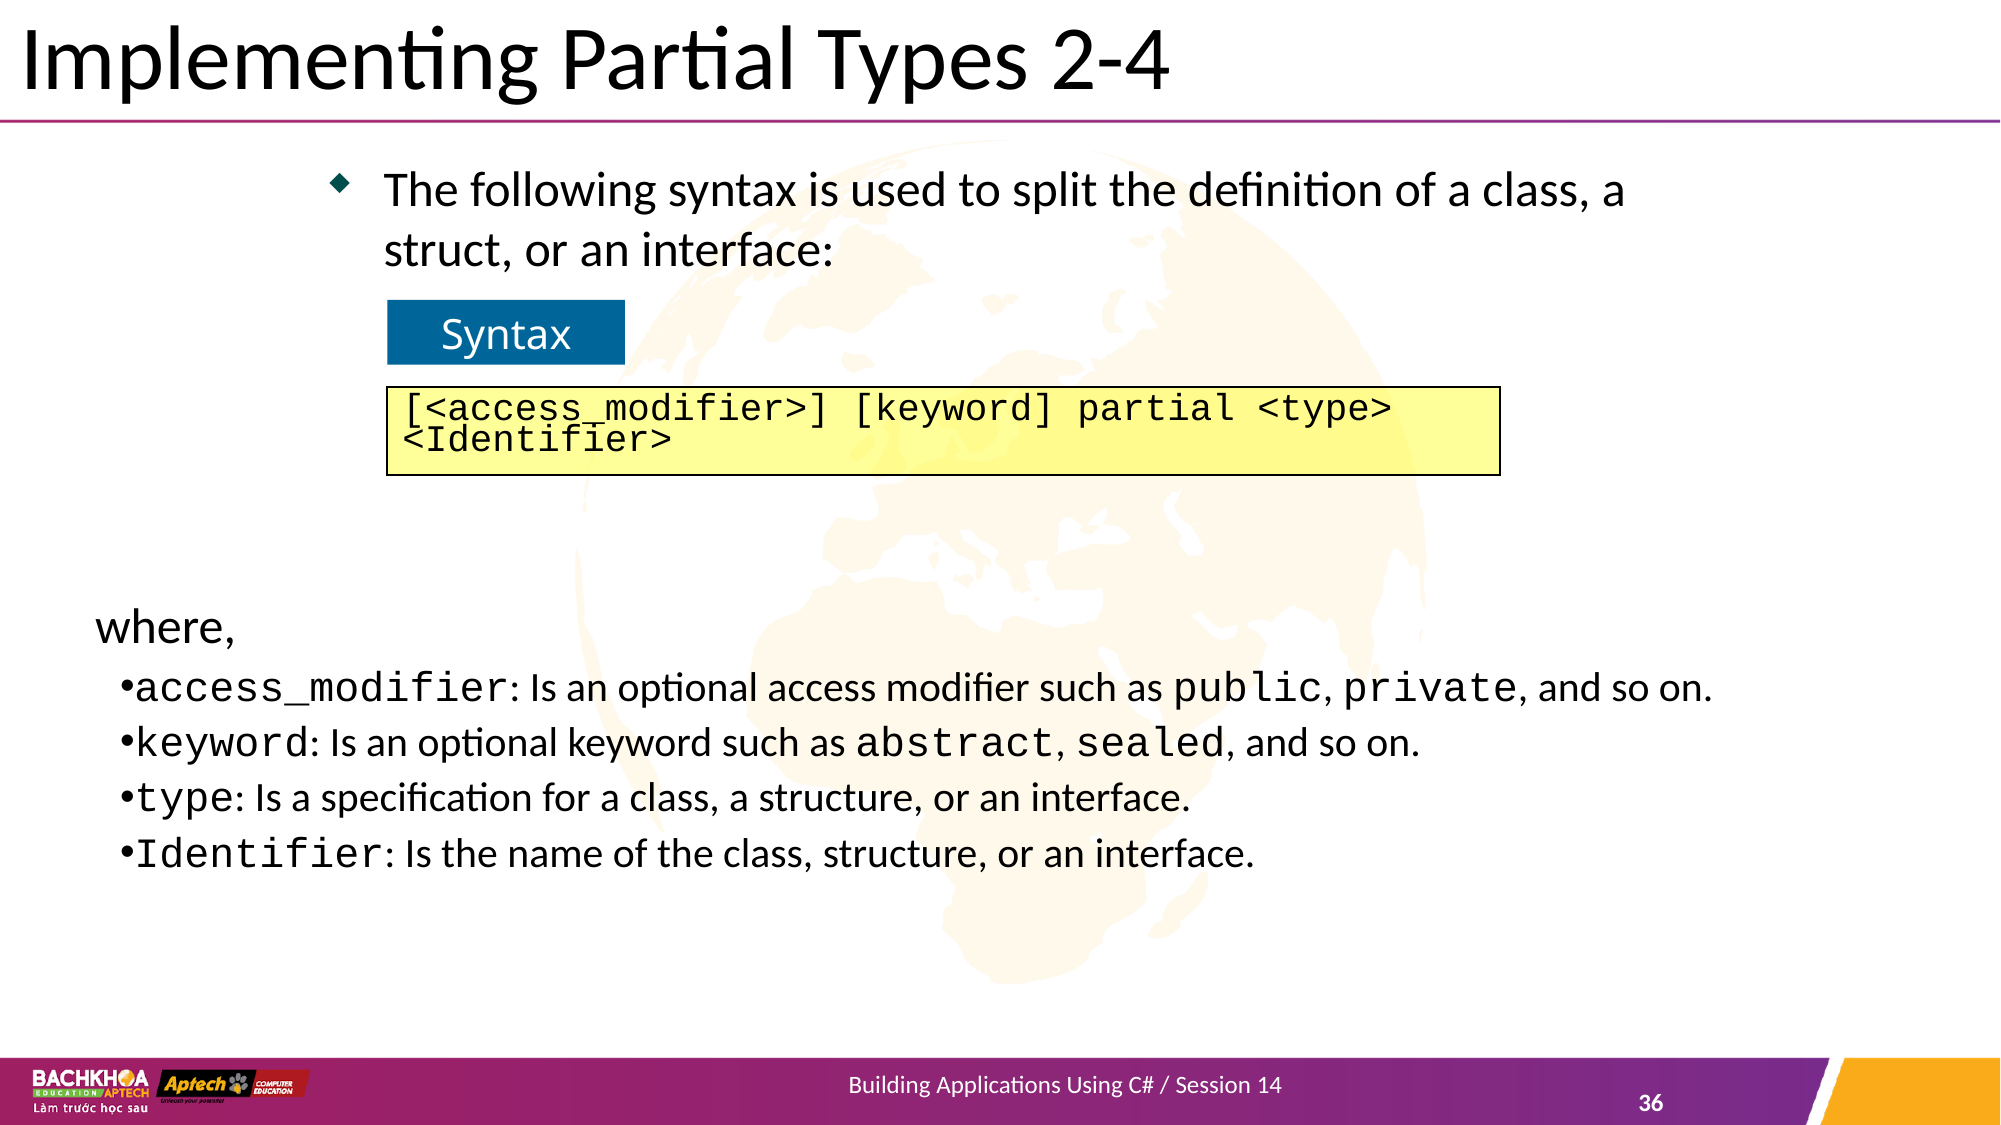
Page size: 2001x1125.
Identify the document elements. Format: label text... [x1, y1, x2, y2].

picture [0, 0, 2001, 1125]
title Implementing Partial Types 2-4 [5, 3, 1993, 116]
list where, access_modifier: Is an optional access modifier such as public, private, and so on. keyword: Is an optional keyword such as abstract, sealed, and so on. type: Is a specification for a class, a structure, or an interface. Identifier: Is the name of the class, structure, or an interface. [5, 125, 1993, 1014]
text_box [<access_modifier>] [keyword] partial <type> <Identifier> [387, 387, 1500, 475]
text_box Syntax [387, 299, 625, 365]
footer Building Applications Using C# / Session 14 [324, 1060, 1813, 1120]
